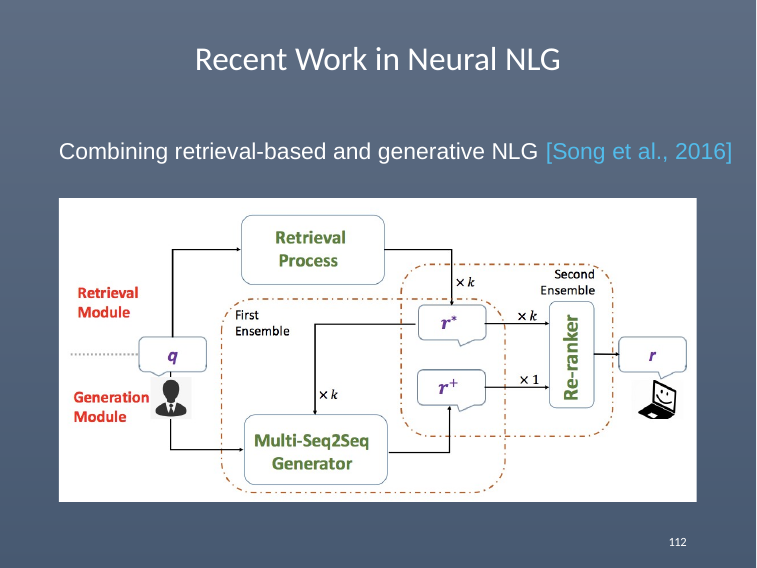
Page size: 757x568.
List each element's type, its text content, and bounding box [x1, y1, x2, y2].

text_box [58, 198, 697, 502]
slide_number 112 [534, 526, 705, 557]
text_box Combining retrieval-based and generative NLG [Song et al., 2016] [56, 137, 741, 165]
title Recent Work in Neural NLG [51, 9, 705, 105]
